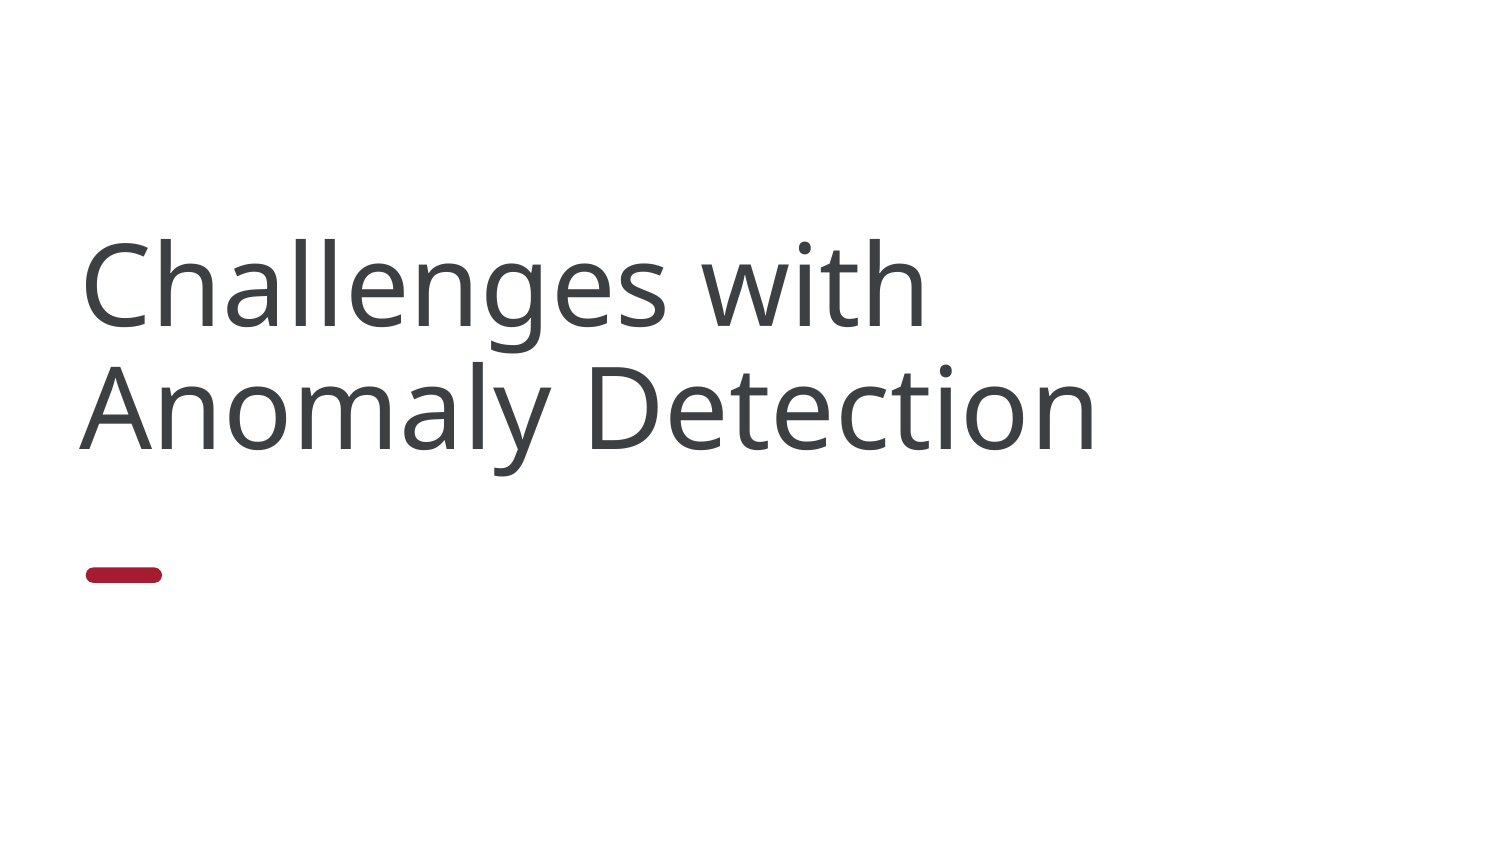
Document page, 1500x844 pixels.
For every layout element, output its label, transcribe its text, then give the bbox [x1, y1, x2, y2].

title Challenges with Anomaly Detection [64, 172, 1349, 490]
